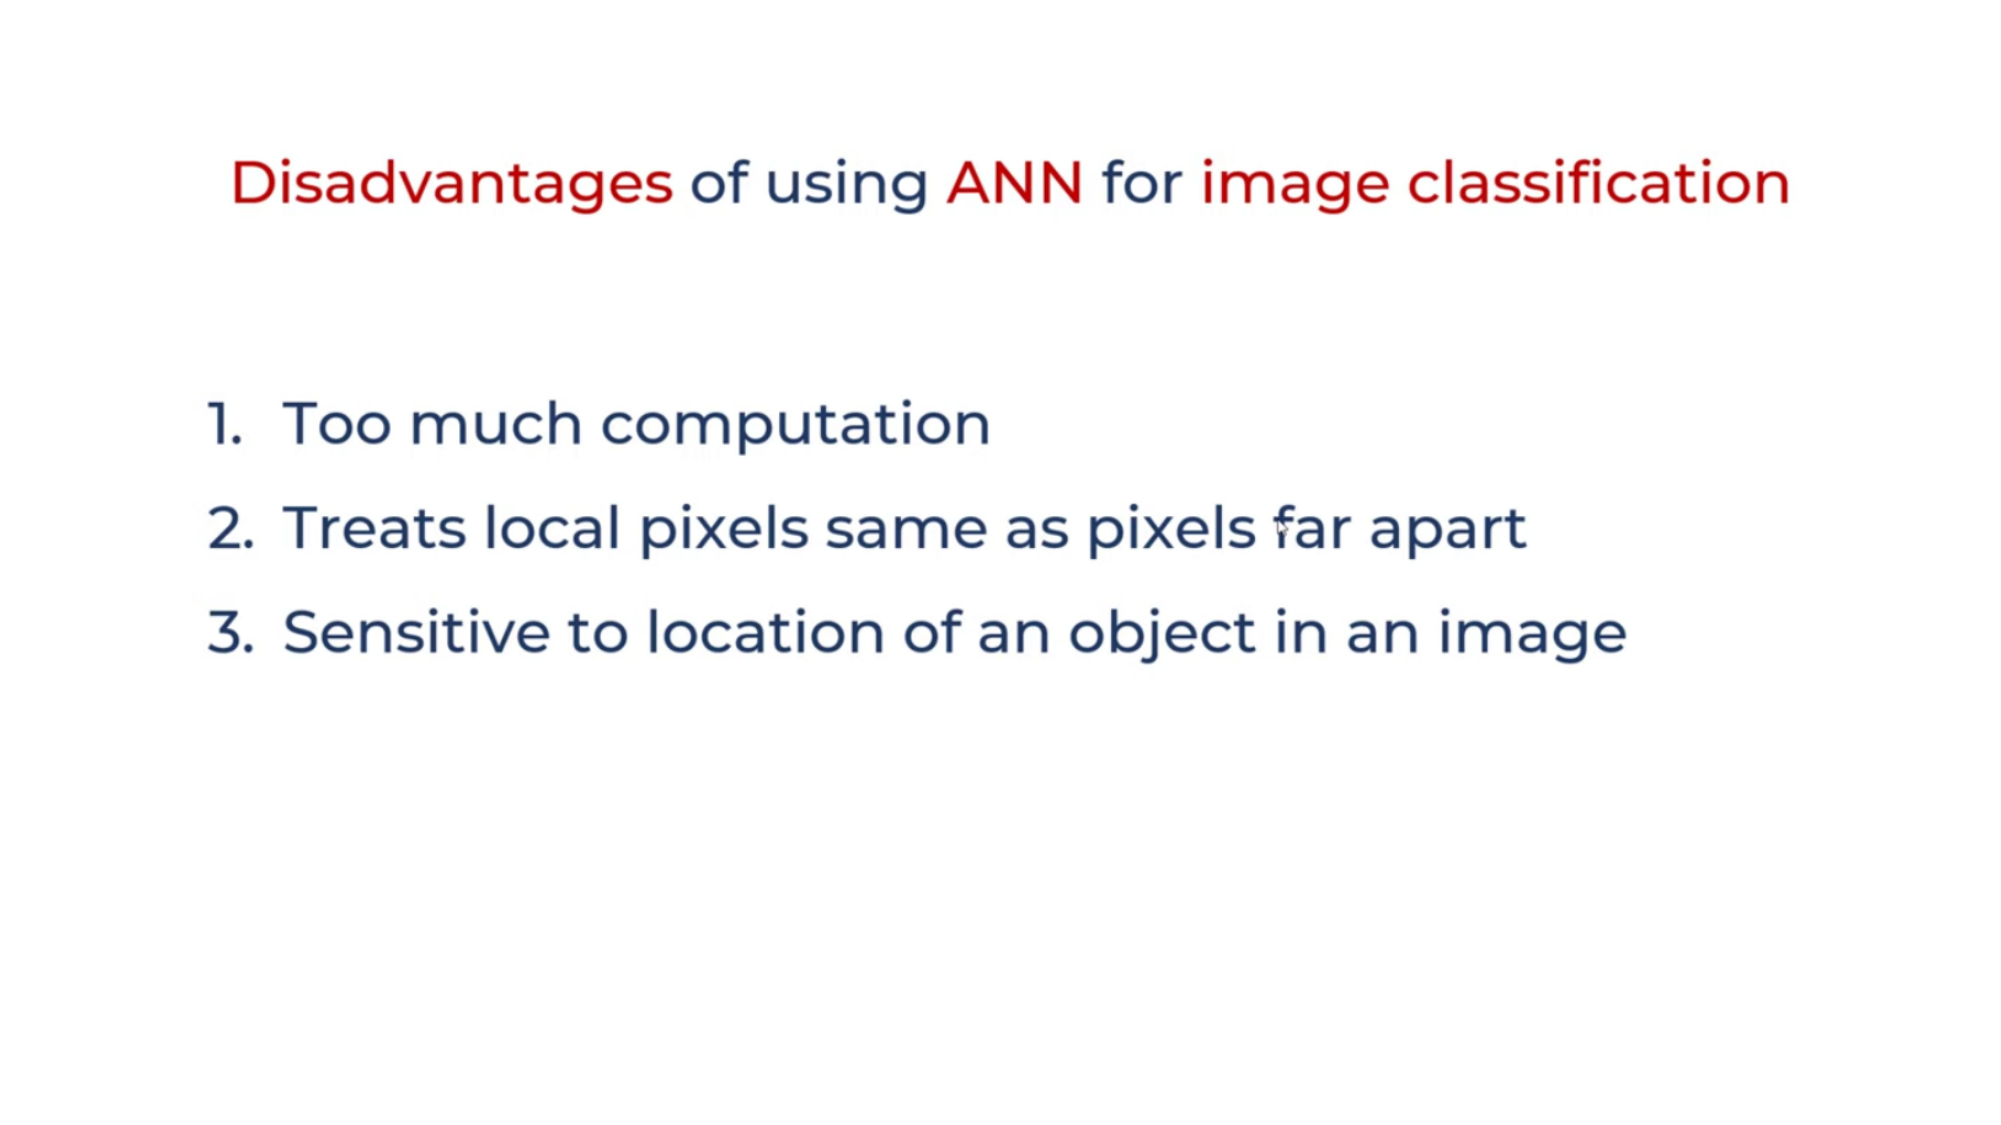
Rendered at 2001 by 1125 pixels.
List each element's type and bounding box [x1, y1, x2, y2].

picture [151, 109, 1848, 1000]
